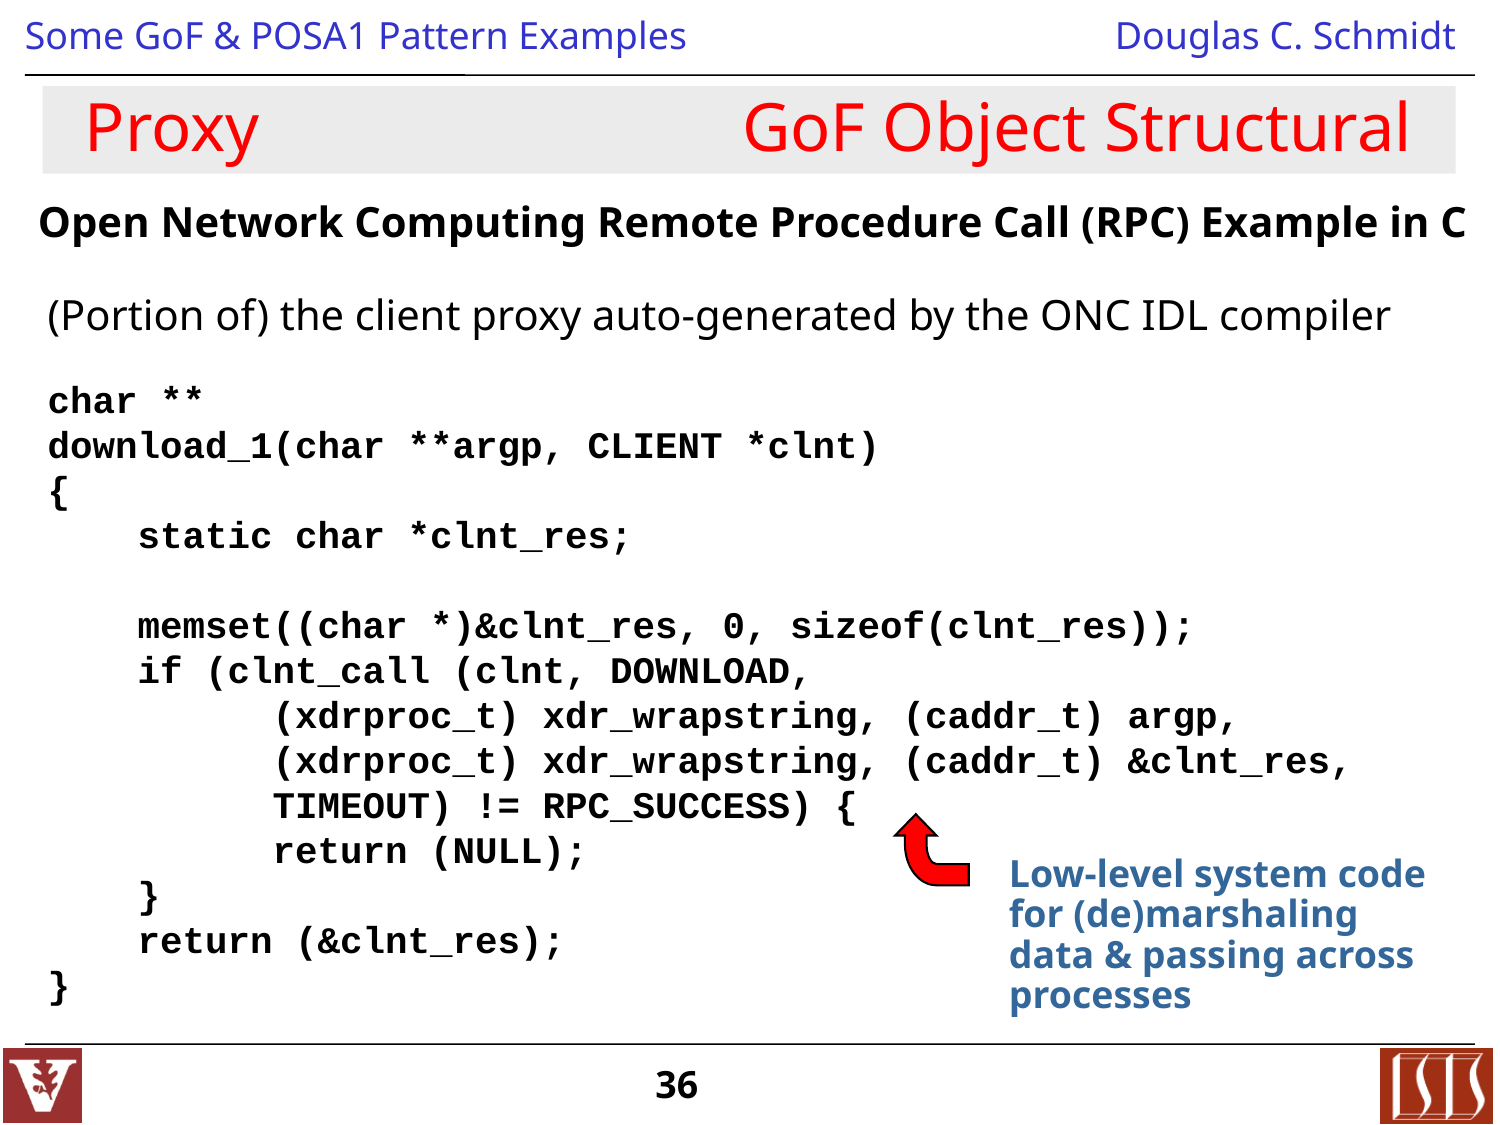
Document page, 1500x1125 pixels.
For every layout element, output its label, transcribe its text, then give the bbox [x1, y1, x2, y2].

text_box [895, 814, 969, 886]
text_box Low-level system code for (de)marshaling data & passing across processes [994, 847, 1469, 1025]
picture [3, 1048, 32, 1123]
text_box Proxy GoF Object Structural [42, 86, 1456, 174]
text_box Open Network Computing Remote Procedure Call (RPC) Example in C [23, 193, 1483, 254]
text_box (Portion of) the client proxy auto-generated by the ONC IDL compiler char ** download_1(char **argp, CLIENT *clnt) { static char *clnt_res; memset((char *)&clnt_res, 0, sizeof(clnt_res)); if (clnt_call (clnt, DOWNLOAD, (xdrproc_t) xdr_wrapstring, (caddr_t) argp, (xdrproc_t) xdr_wrapstring, (caddr_t) &clnt_res, TIMEOUT) != RPC_SUCCESS) { return (NULL); } return (&clnt_res); } [32, 231, 1490, 1125]
